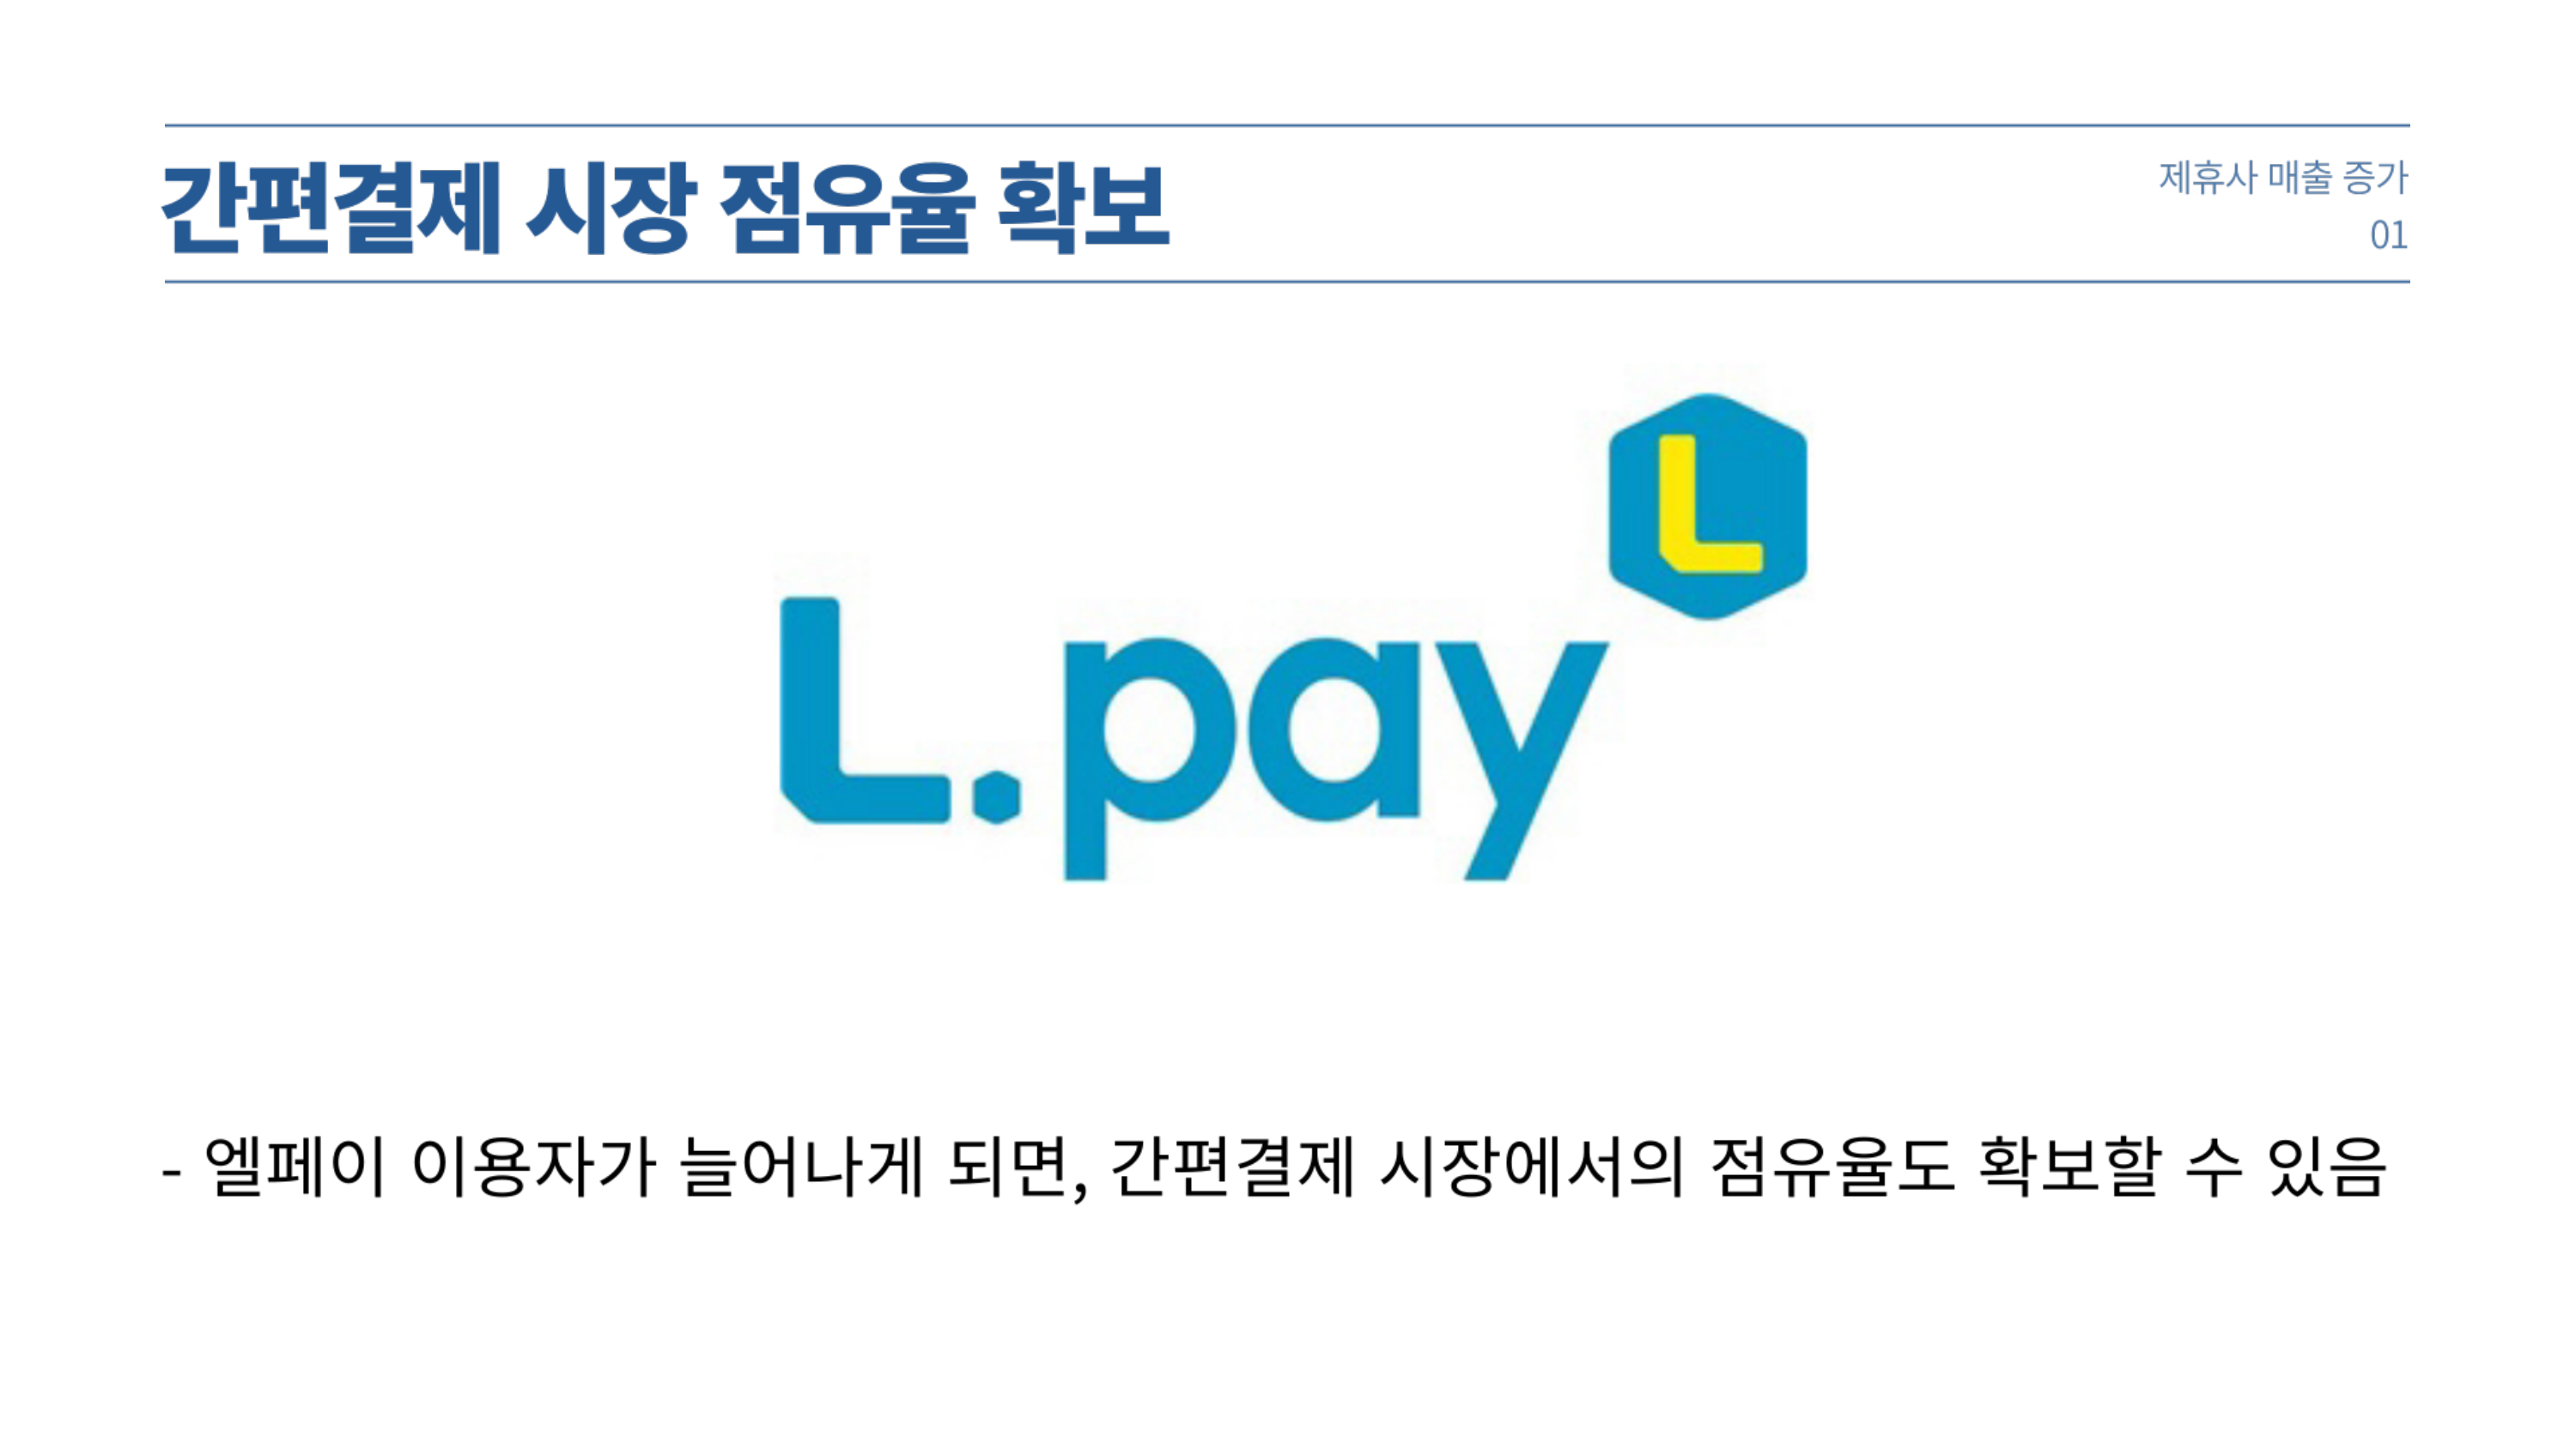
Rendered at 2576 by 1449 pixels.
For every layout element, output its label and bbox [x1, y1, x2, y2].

text_box [165, 277, 2410, 287]
picture [144, 116, 1214, 329]
text_box [680, 317, 1896, 969]
text_box [165, 121, 2410, 130]
picture [2121, 142, 2427, 278]
picture [149, 1105, 2419, 1235]
